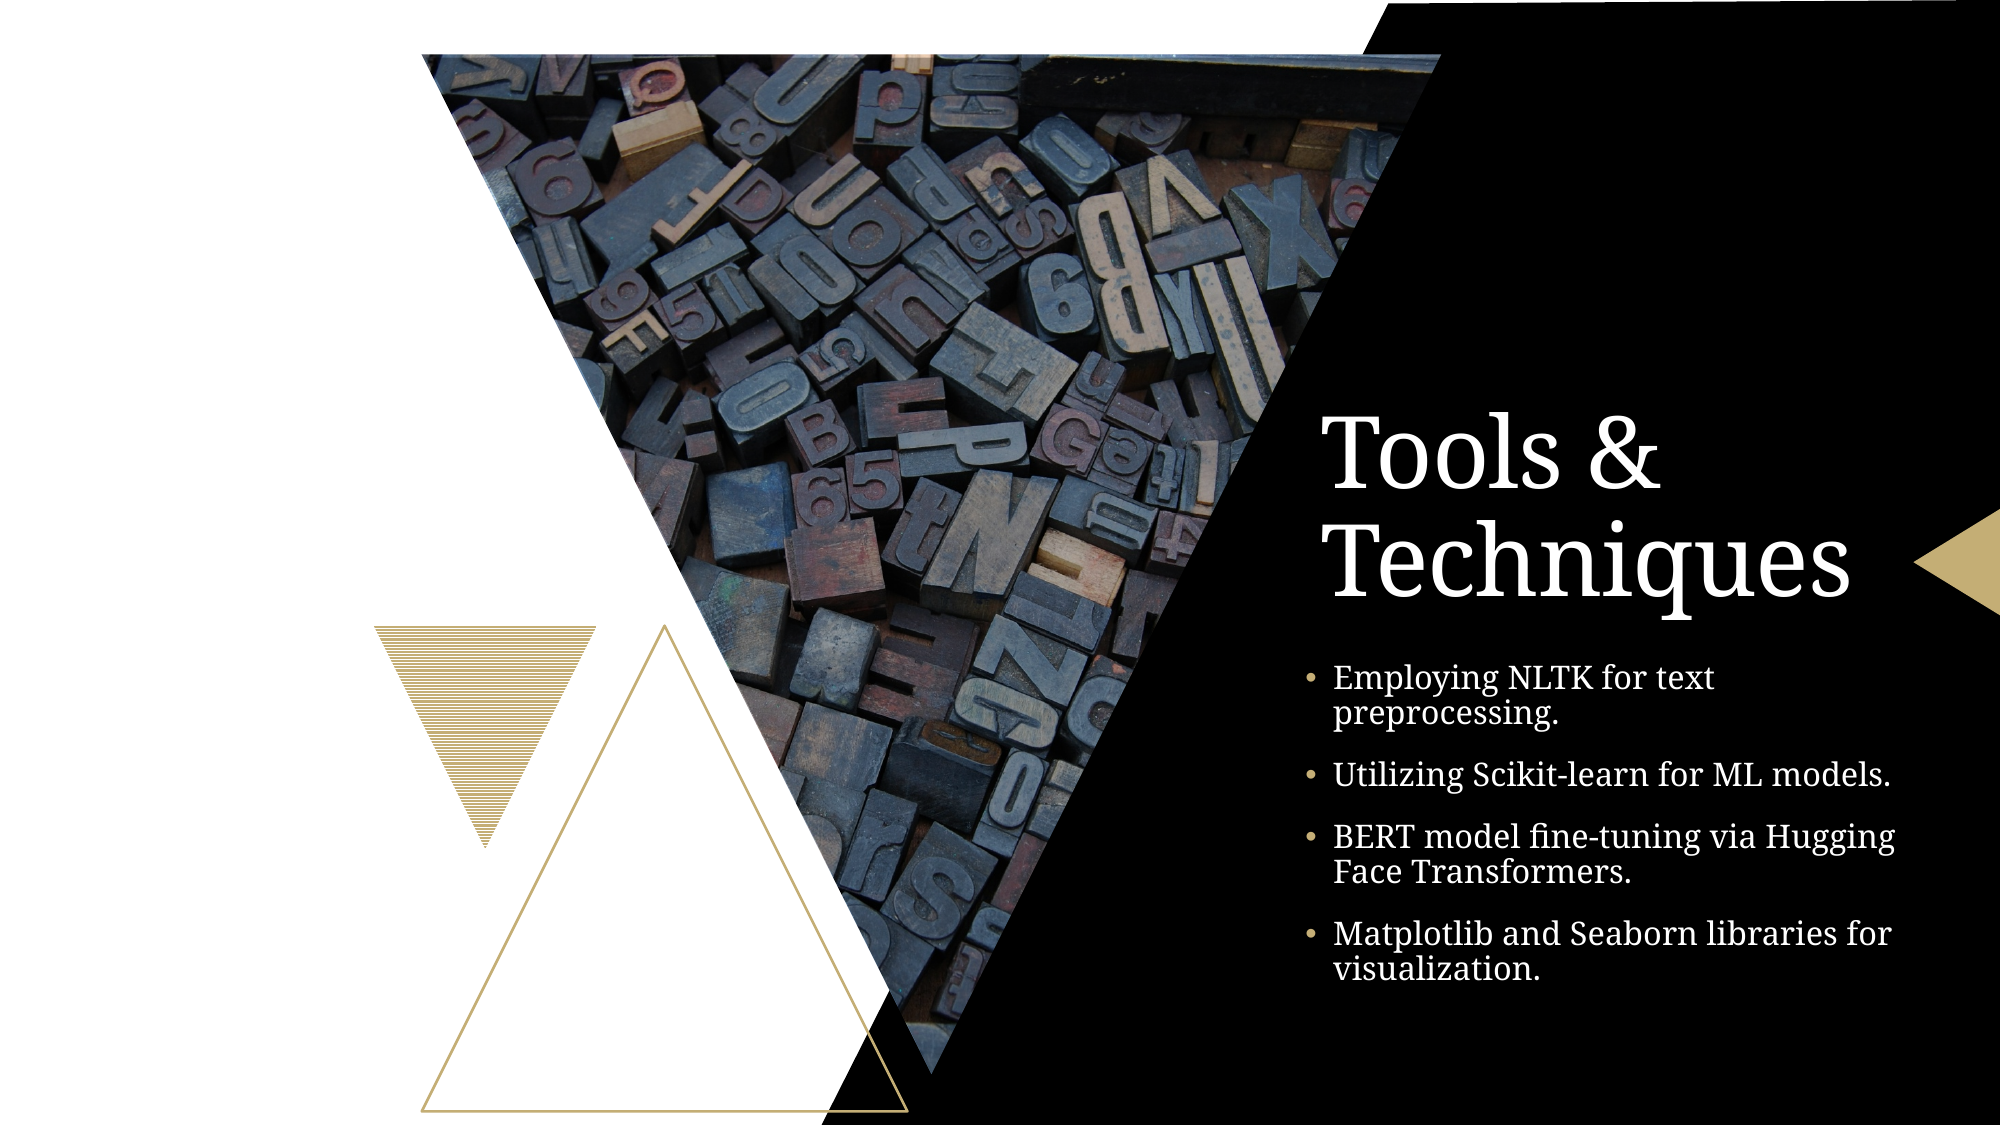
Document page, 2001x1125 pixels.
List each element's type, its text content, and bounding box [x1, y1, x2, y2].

picture [420, 53, 1442, 1075]
title Tools & Techniques [1450, 321, 1932, 627]
list Employing NLTK for text preprocessing. Utilizing Scikit-learn for ML models. BERT model fine-tuning via Hugging Face Transformers. Matplotlib and Seaborn libraries for visualization. [1450, 653, 1932, 1000]
